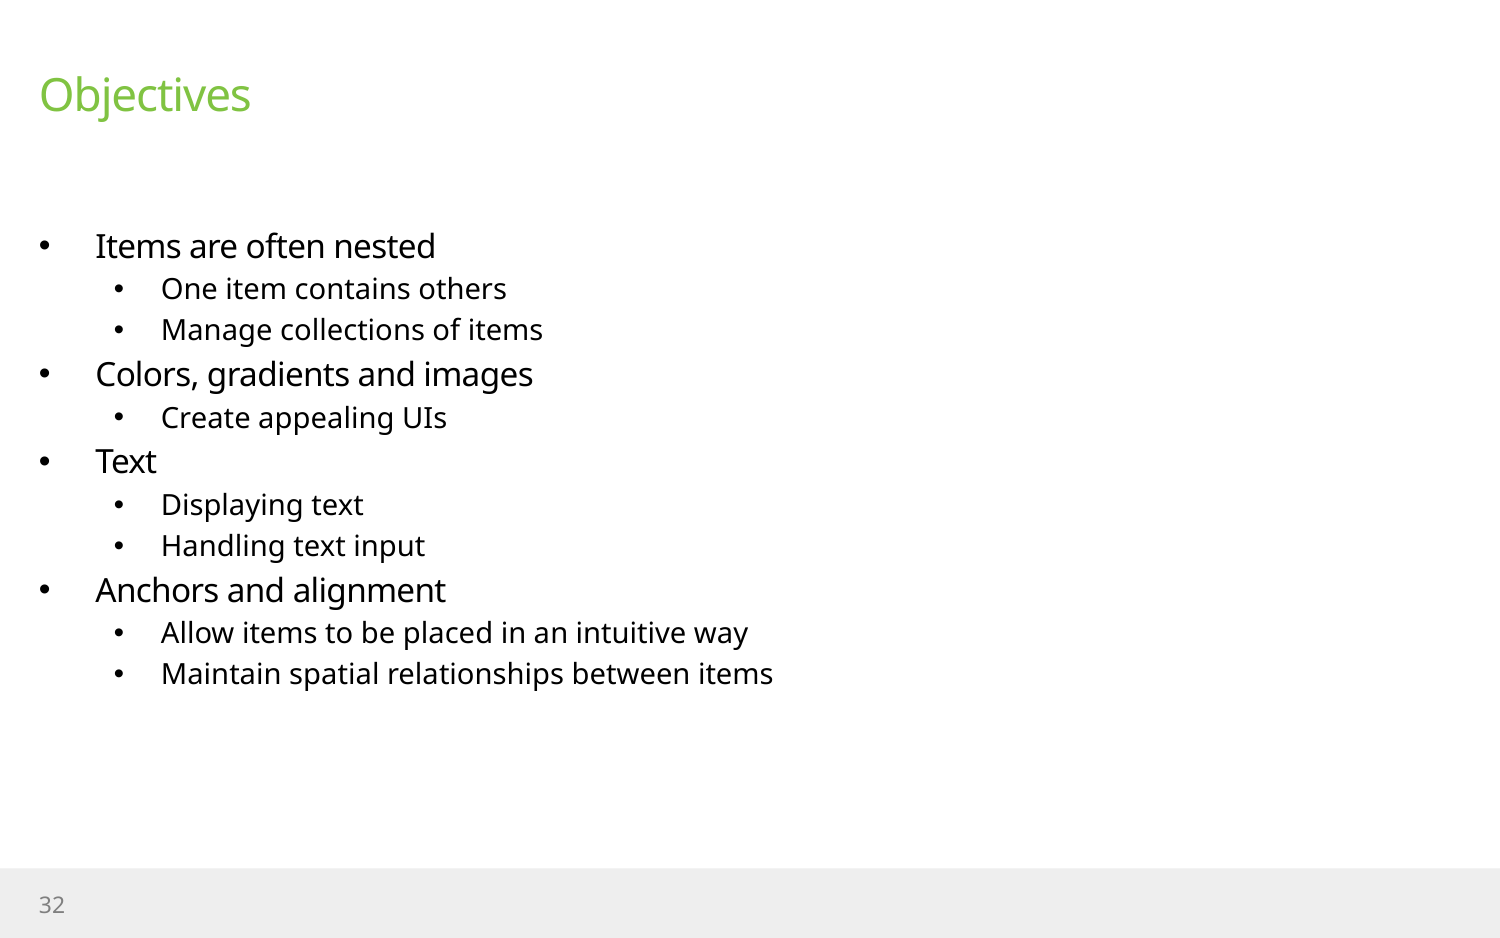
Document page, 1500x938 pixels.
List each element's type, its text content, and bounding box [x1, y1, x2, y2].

slide_number 32 [39, 892, 410, 921]
list Items are often nested One item contains others Manage collections of items Colors, gradients and images Create appealing UIs Text Displaying text Handling text input Anchors and alignment Allow items to be placed in an intuitive way Maintain spatial relationships between items [39, 224, 1272, 846]
title Objectives [39, 66, 1052, 196]
